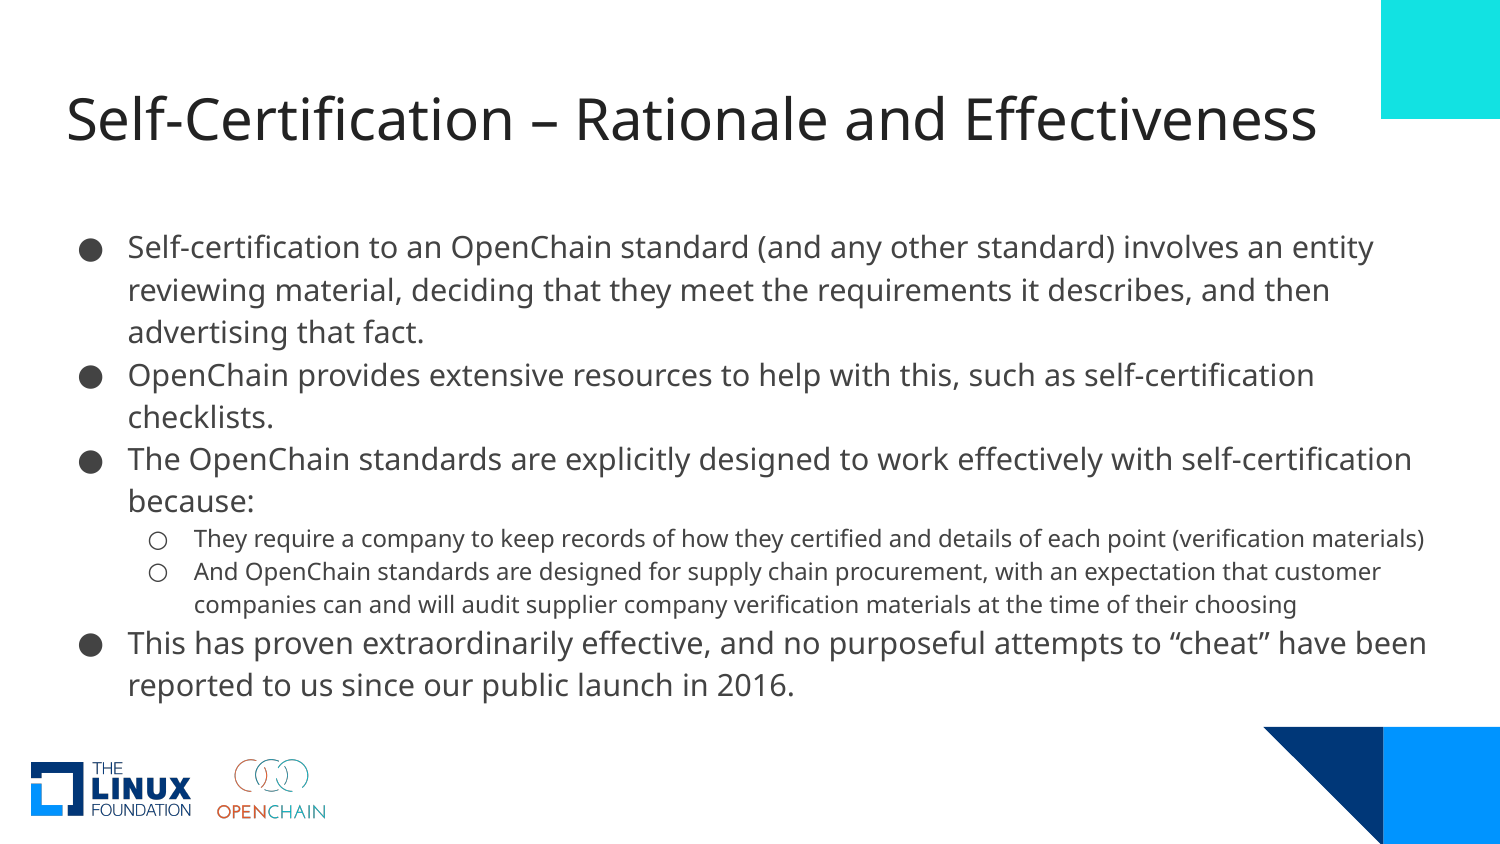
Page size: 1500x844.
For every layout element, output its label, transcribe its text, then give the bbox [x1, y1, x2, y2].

list Self-certification to an OpenChain standard (and any other standard) involves an entity reviewing material, deciding that they meet the requirements it describes, and then advertising that fact. OpenChain provides extensive resources to help with this, such as self-certification checklists. The OpenChain standards are explicitly designed to work effectively with self-certification because: They require a company to keep records of how they certified and details of each point (verification materials) And OpenChain standards are designed for supply chain procurement, with an expectation that customer companies can and will audit supplier company verification materials at the time of their choosing This has proven extraordinarily effective, and no purposeful attempts to “cheat” have been reported to us since our public launch in 2016. [46, 207, 1444, 756]
picture [215, 757, 327, 821]
title Self-Certification – Rationale and Effectiveness [51, 67, 1449, 167]
picture [31, 762, 191, 816]
